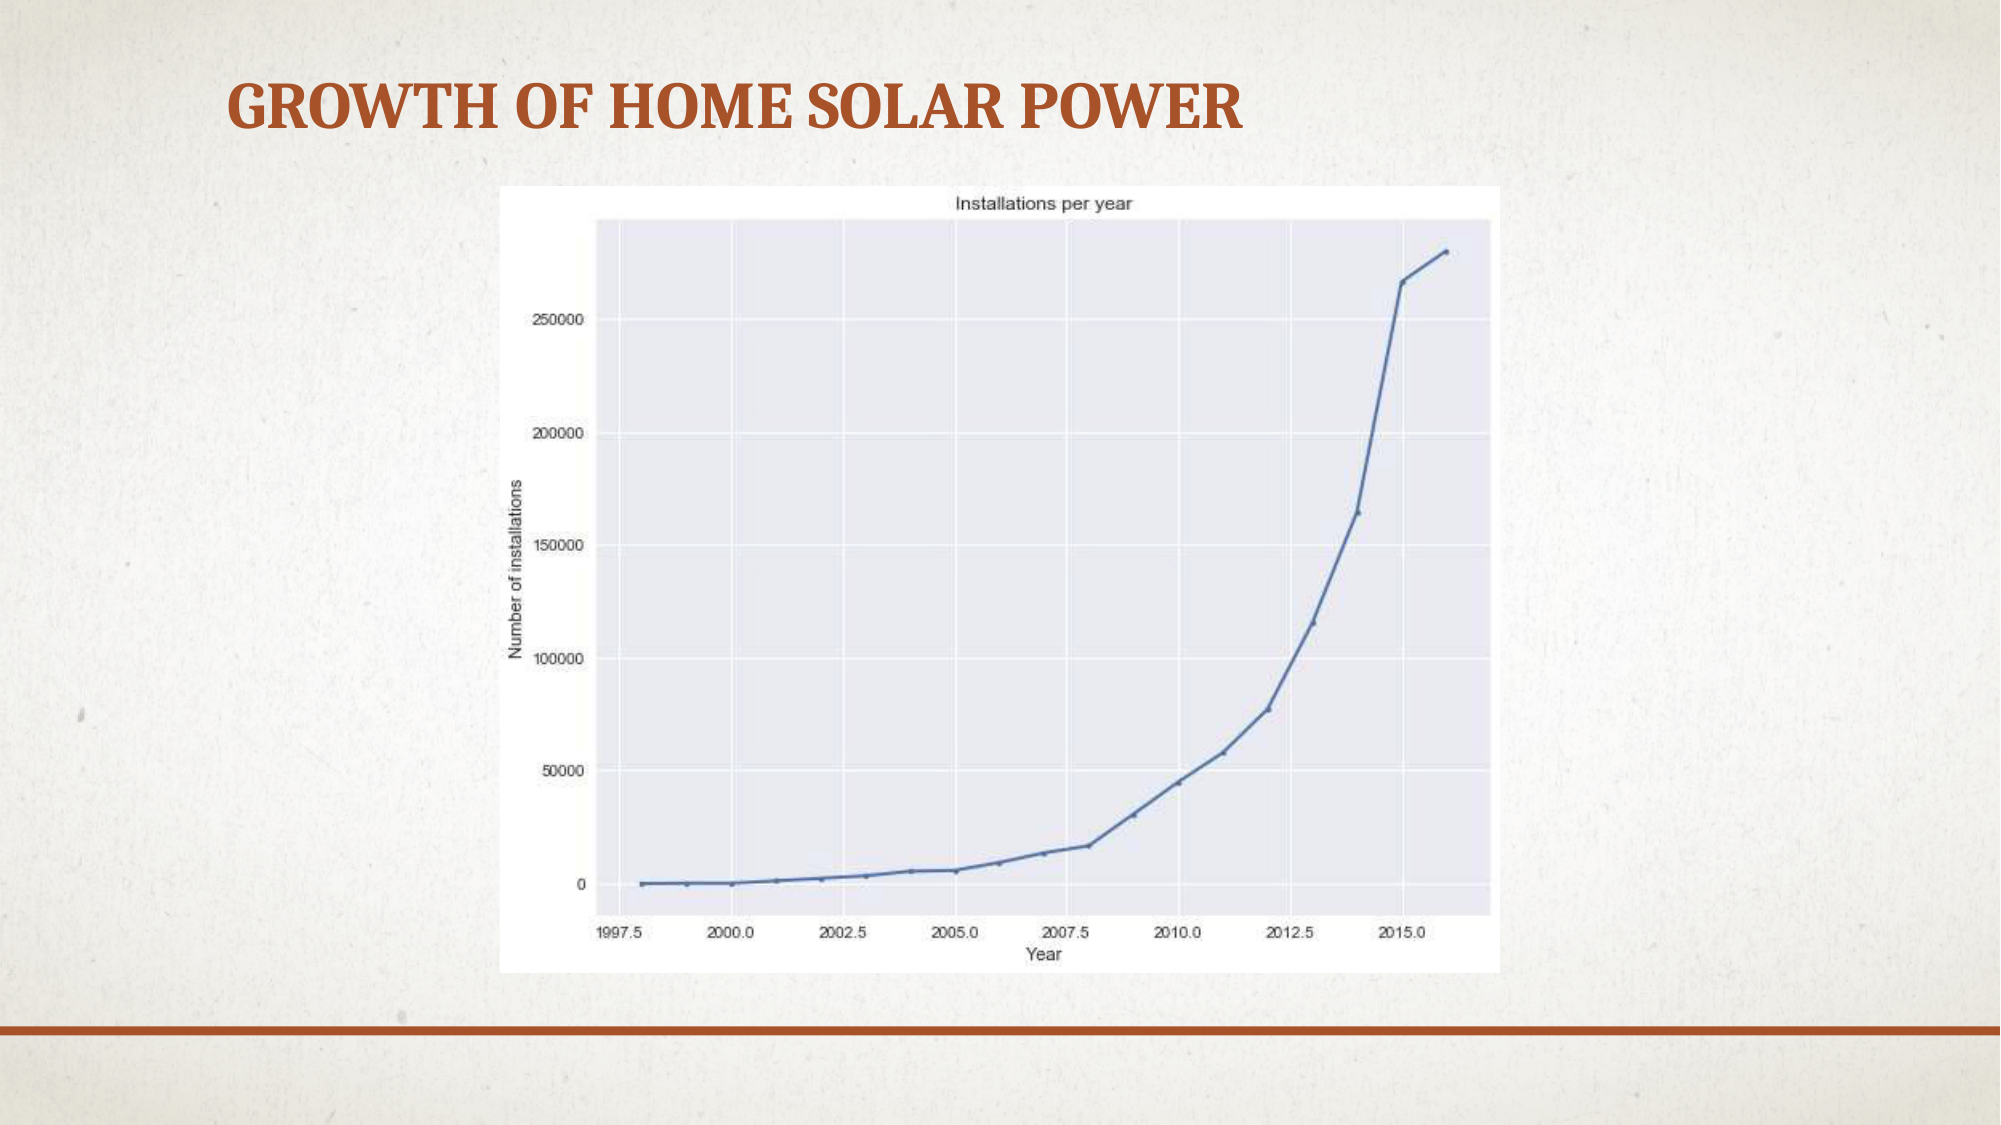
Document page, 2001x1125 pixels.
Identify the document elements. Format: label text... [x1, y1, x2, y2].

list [499, 186, 1501, 974]
title Growth of Home Solar Power [212, 62, 1788, 150]
picture [0, 0, 2001, 1125]
